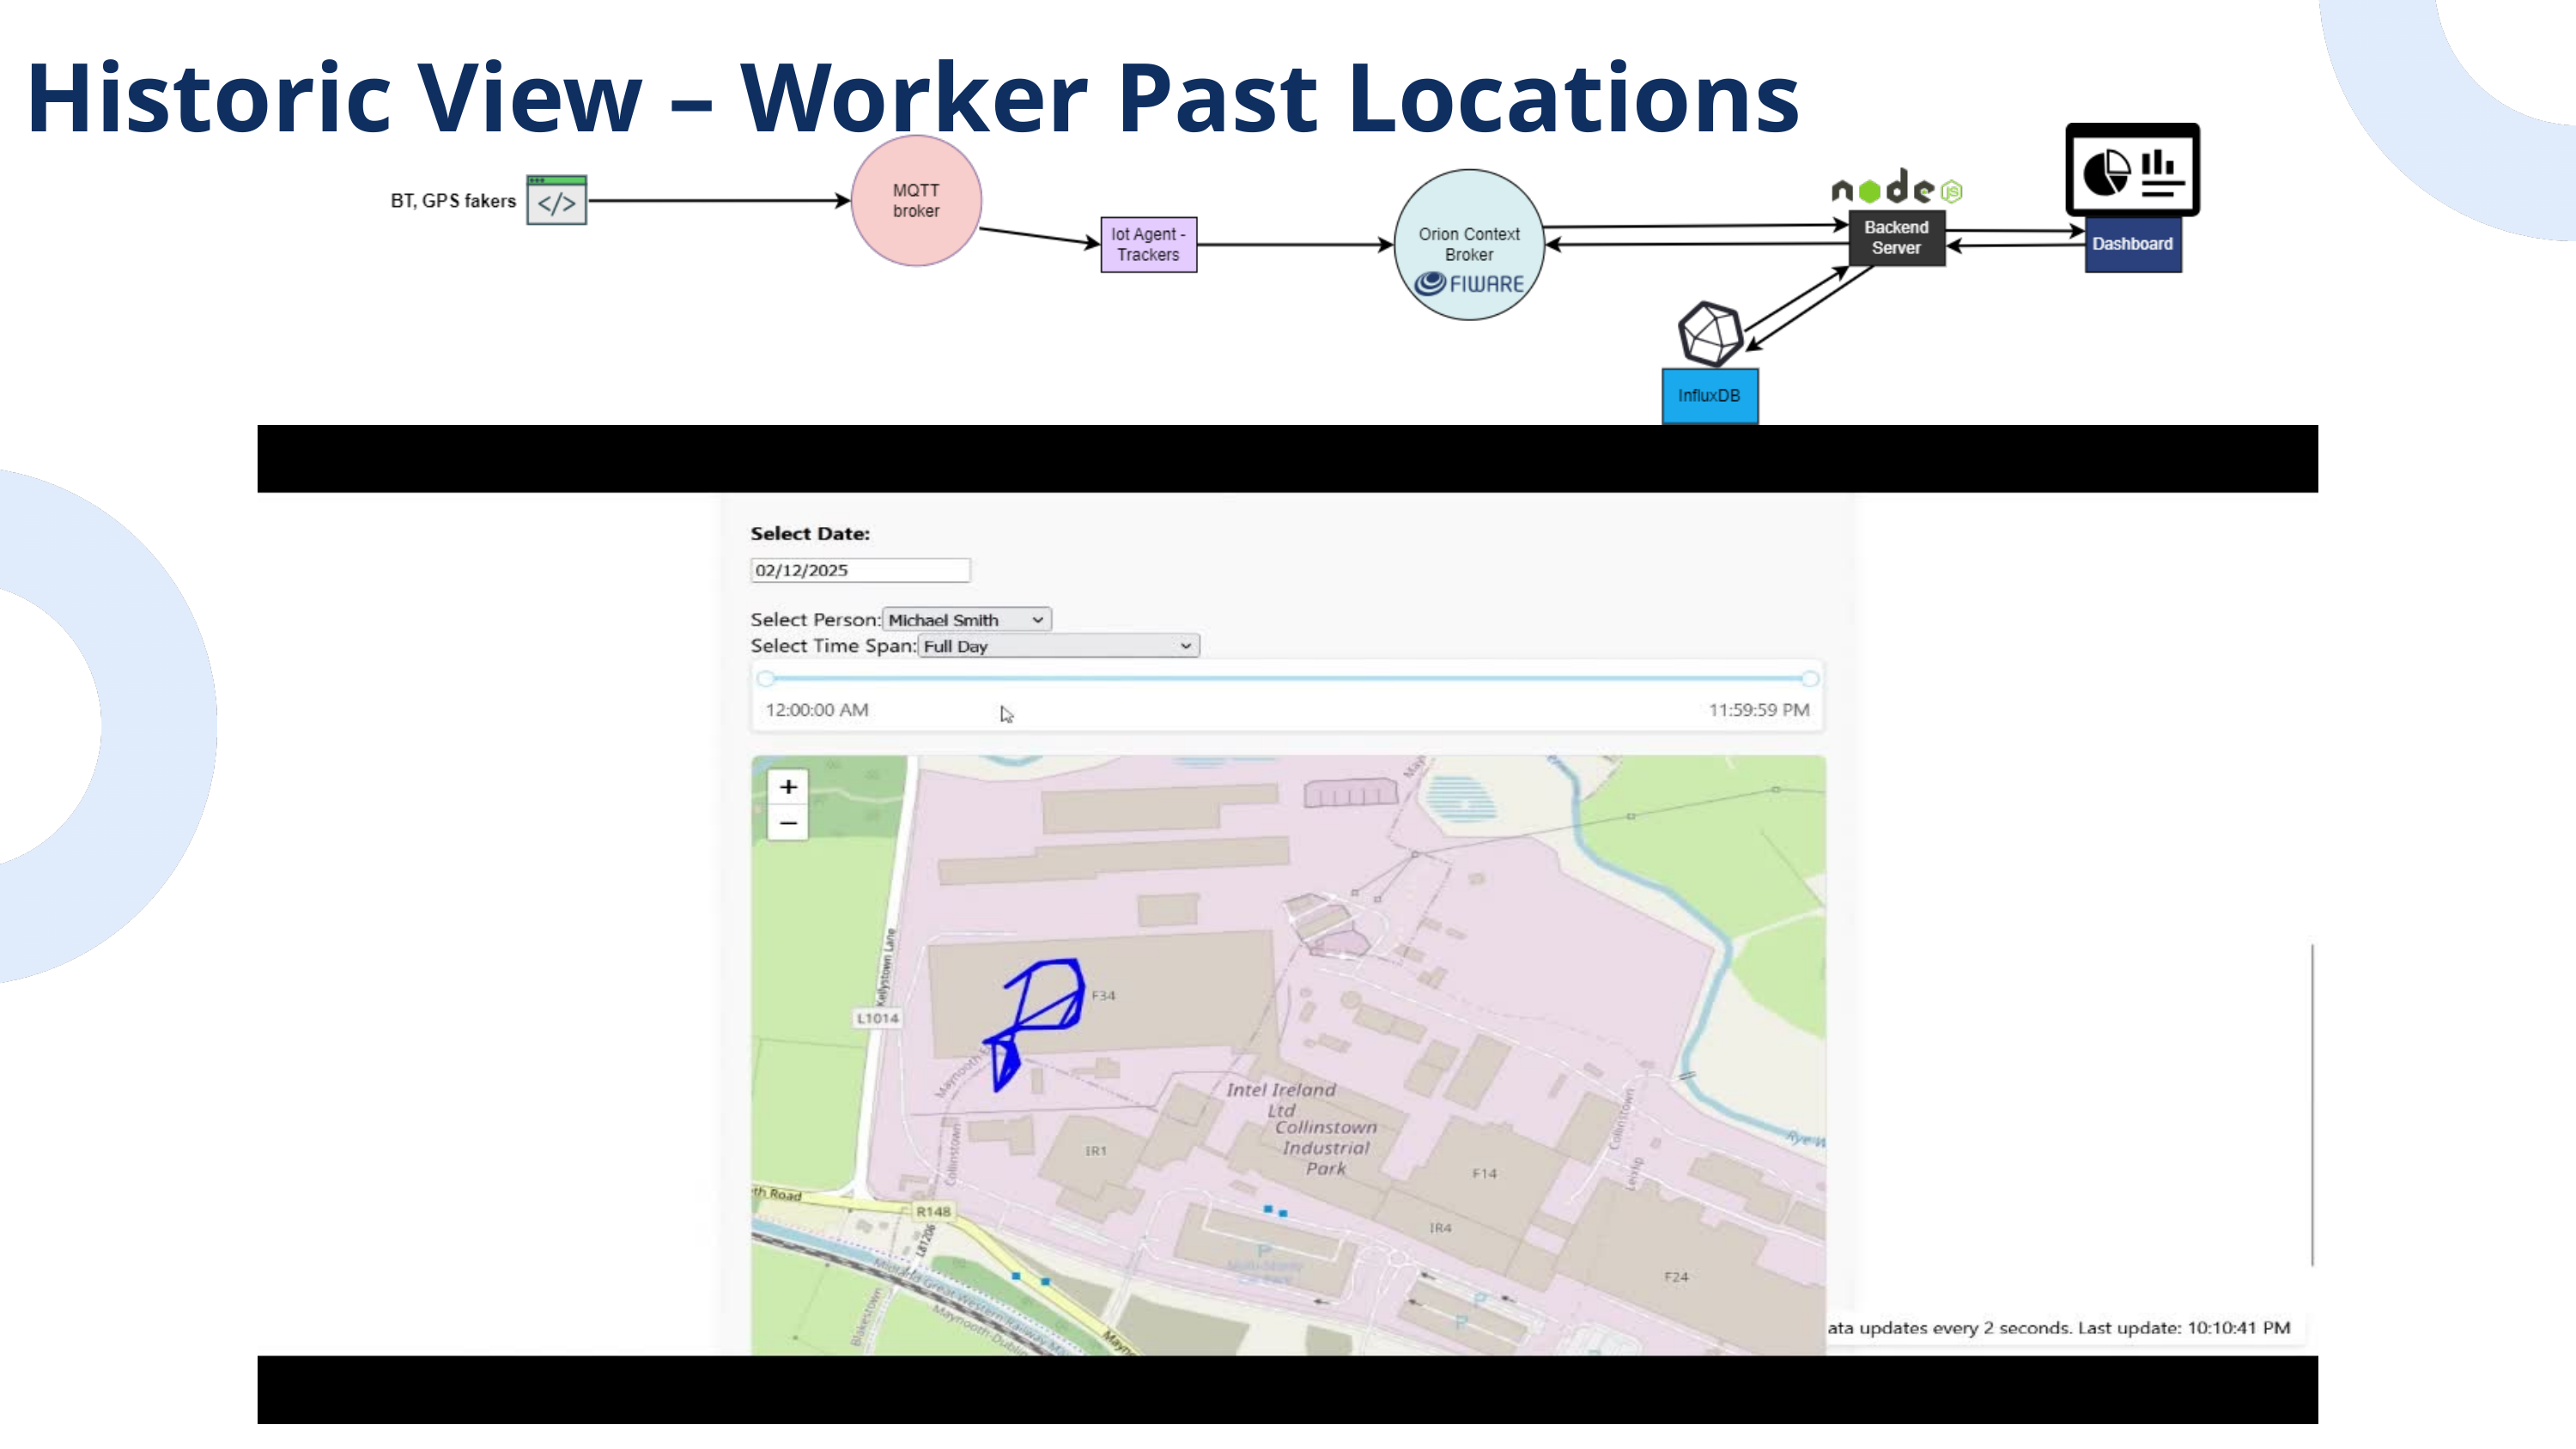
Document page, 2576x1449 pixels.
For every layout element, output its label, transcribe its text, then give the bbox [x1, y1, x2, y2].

text_box [374, 123, 2202, 421]
text_box [2318, 0, 2576, 241]
text_box Historic View – Worker Past Locations [23, 30, 1896, 151]
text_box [257, 424, 2319, 1425]
text_box [0, 466, 217, 986]
